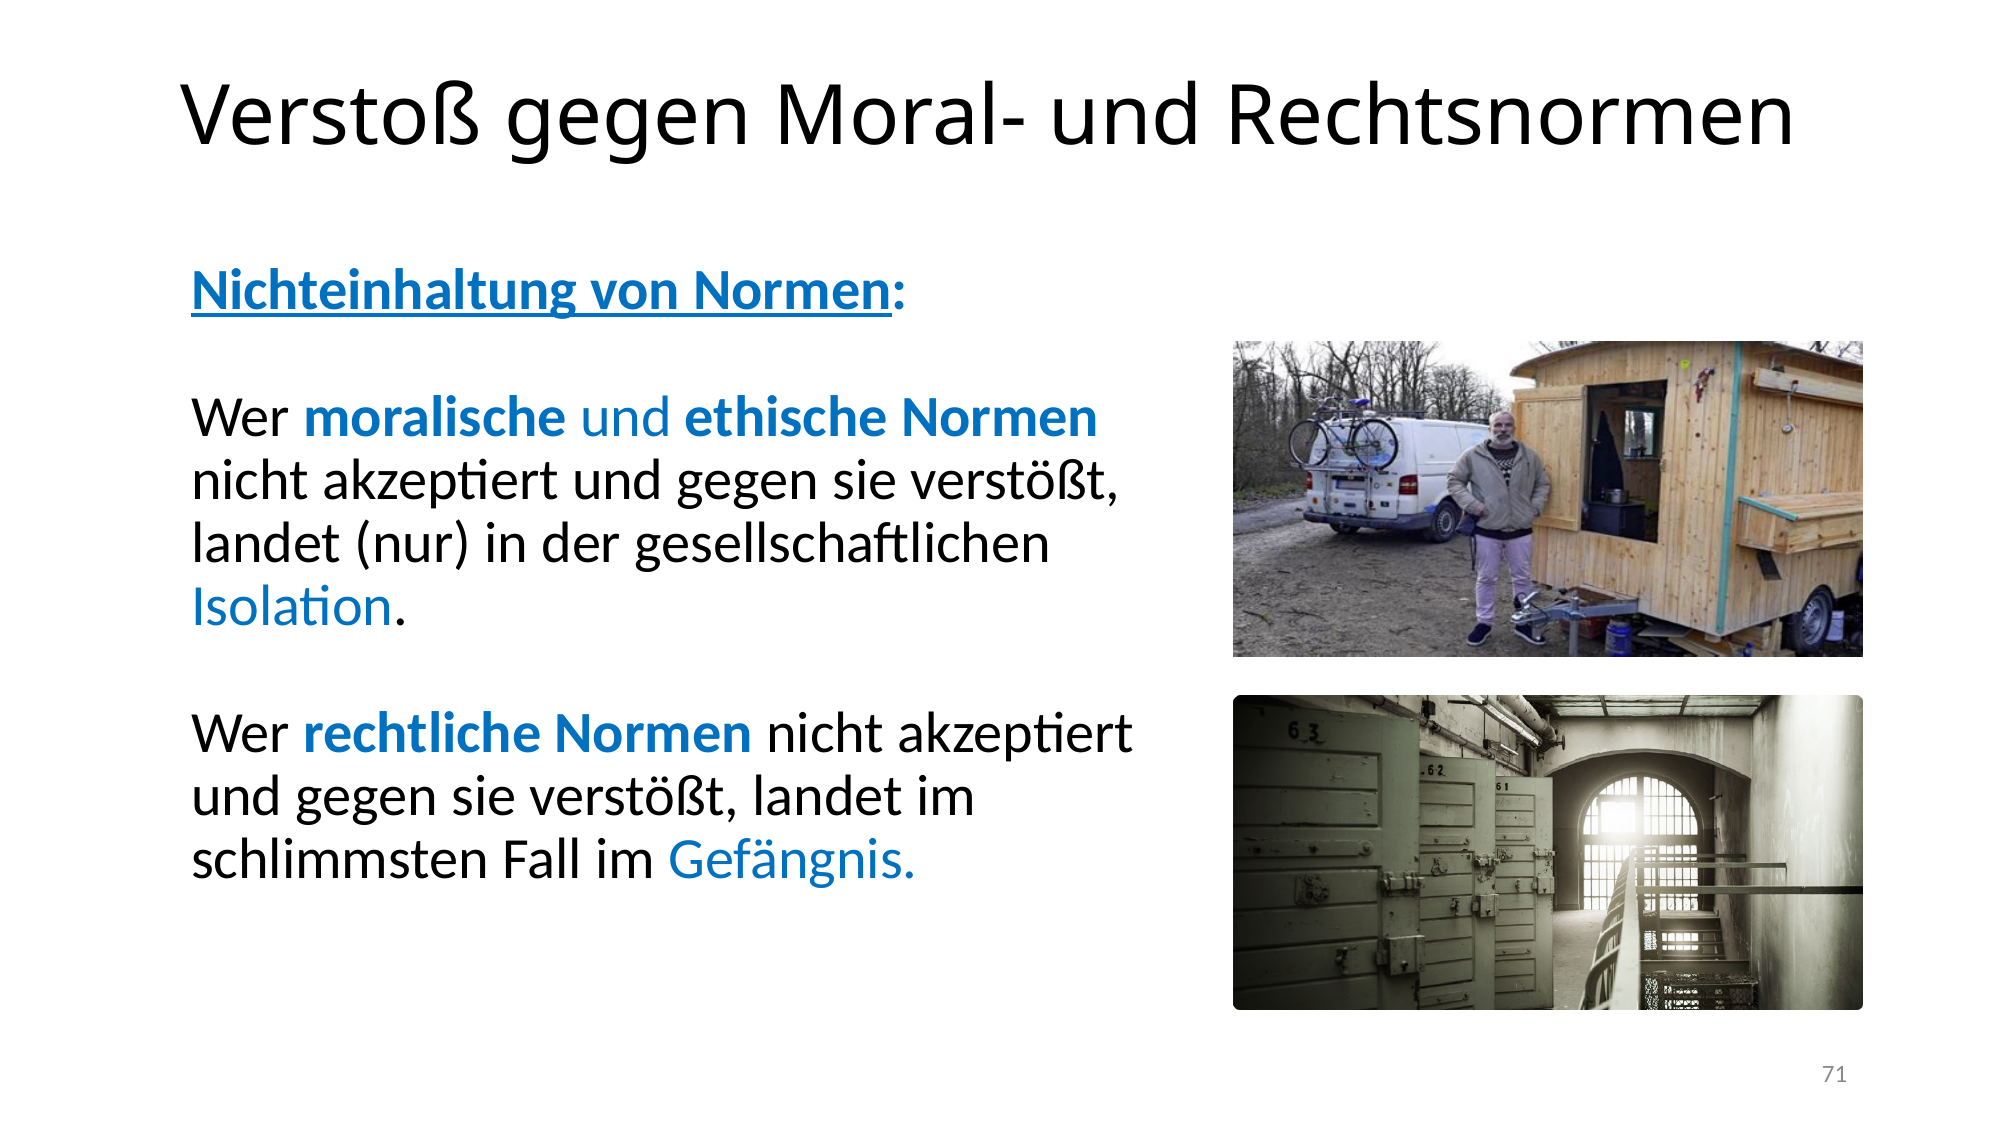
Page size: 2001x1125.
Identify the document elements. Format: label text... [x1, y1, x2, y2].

picture [1233, 695, 1863, 1010]
slide_number 71 [1412, 1042, 1863, 1103]
picture [1233, 341, 1863, 657]
title Verstoß gegen Moral- und Rechtsnormen [137, 59, 1863, 175]
list Nichteinhaltung von Normen: Wer moralische und ethische Normen nicht akzeptiert und gegen sie verstößt, landet (nur) in der gesellschaftlichen Isolation. Wer rechtliche Normen nicht akzeptiert und gegen sie verstößt, landet im schlimmsten Fall im Gefängnis. [176, 251, 1202, 966]
